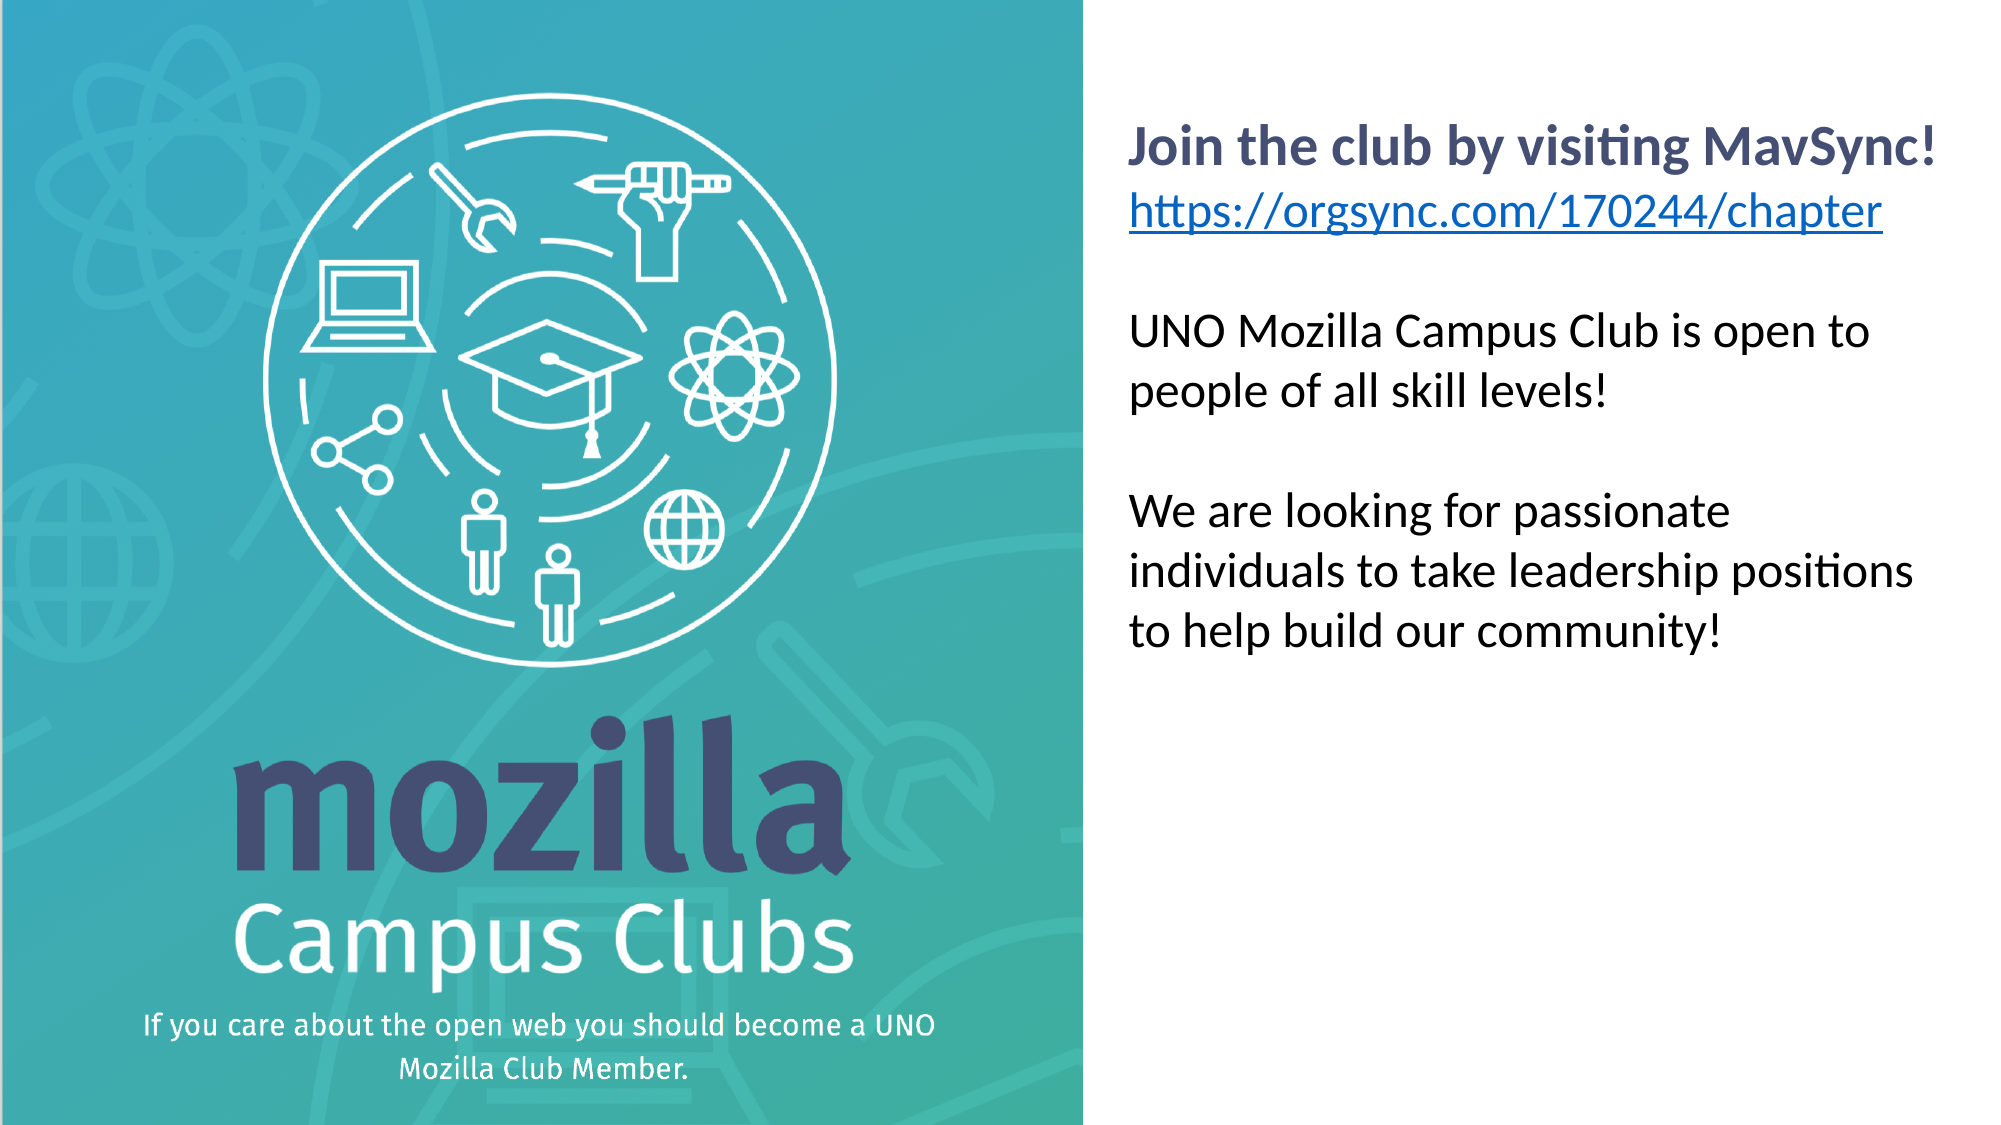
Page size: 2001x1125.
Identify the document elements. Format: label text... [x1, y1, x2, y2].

text_box Join the club by visiting MavSync! https://orgsync.com/170244/chapter UNO Mozilla Campus Club is open to people of all skill levels! We are looking for passionate individuals to take leadership positions to help build our community! [1113, 99, 1967, 845]
picture [0, 0, 1083, 1125]
